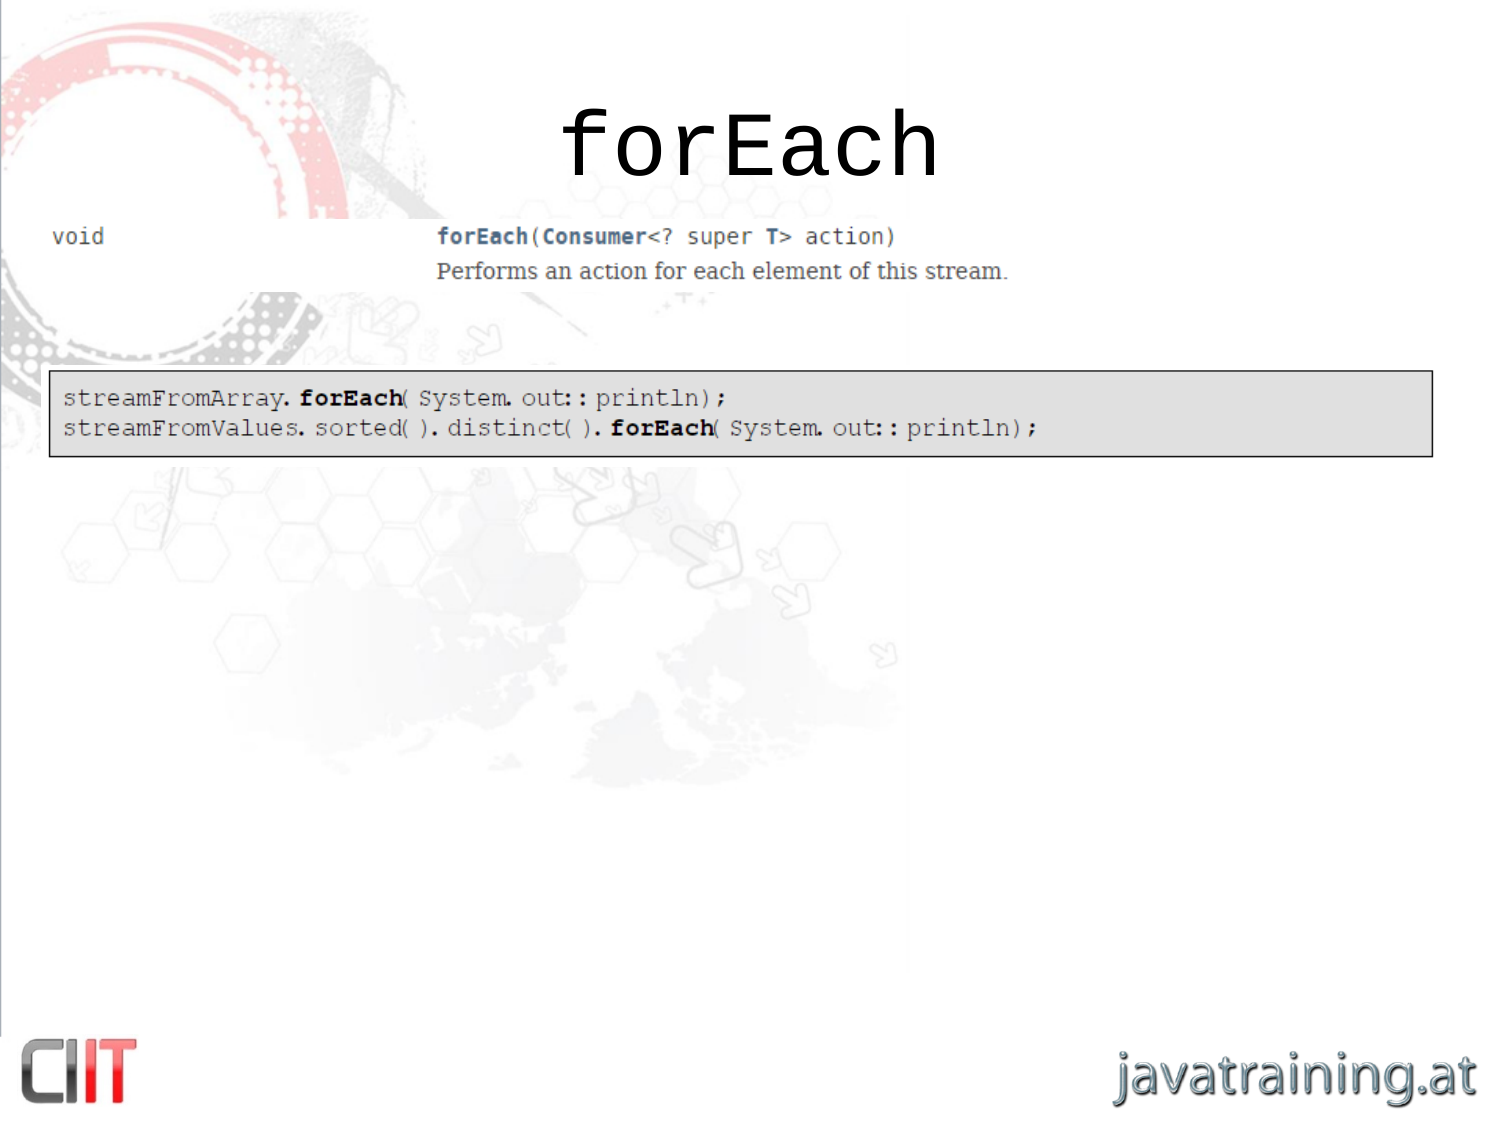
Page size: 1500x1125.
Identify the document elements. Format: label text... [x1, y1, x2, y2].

title forEach [75, 45, 1425, 233]
picture [0, 0, 1500, 1125]
